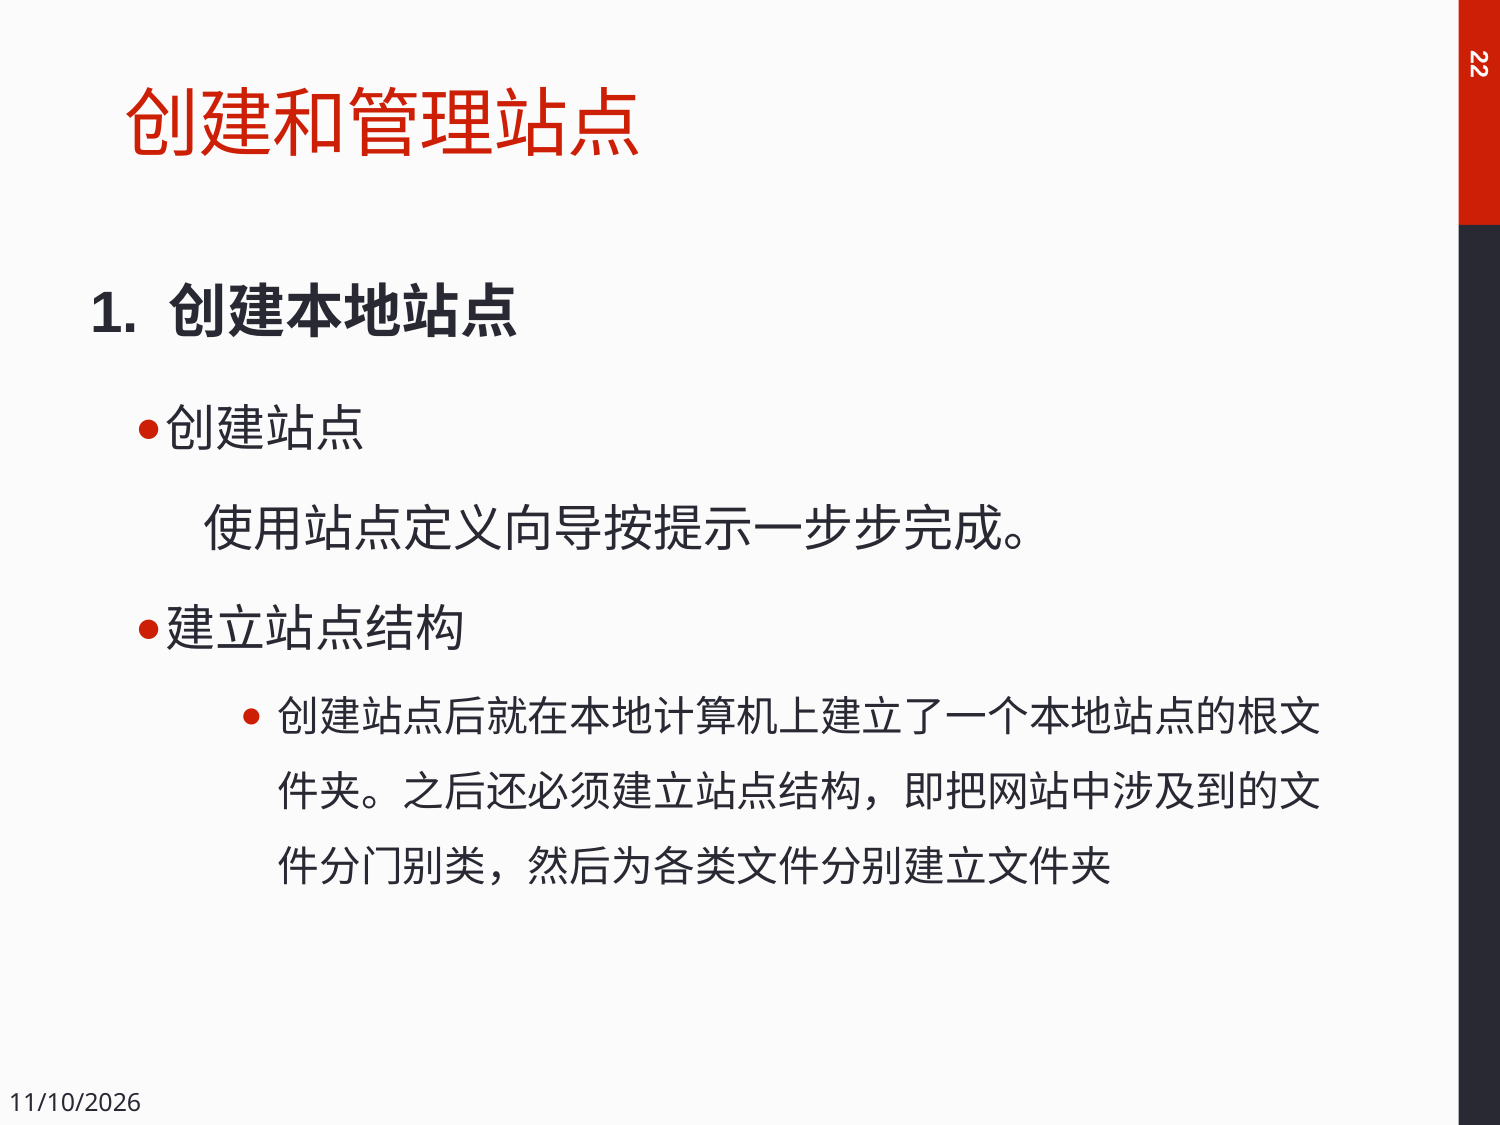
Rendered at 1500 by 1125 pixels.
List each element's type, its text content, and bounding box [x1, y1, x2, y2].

slide_number 22 [1450, 15, 1500, 114]
list 1. 创建本地站点 创建站点 使用站点定义向导按提示一步步完成。 建立站点结构 创建站点后就在本地计算机上建立了一个本地站点的根文件夹。之后还必须建立站点结构，即把网站中涉及到的文件分门别类，然后为各类文件分别建立文件夹 [75, 231, 1353, 1024]
title 创建和管理站点 [75, 24, 1282, 173]
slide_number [0, 1070, 183, 1121]
